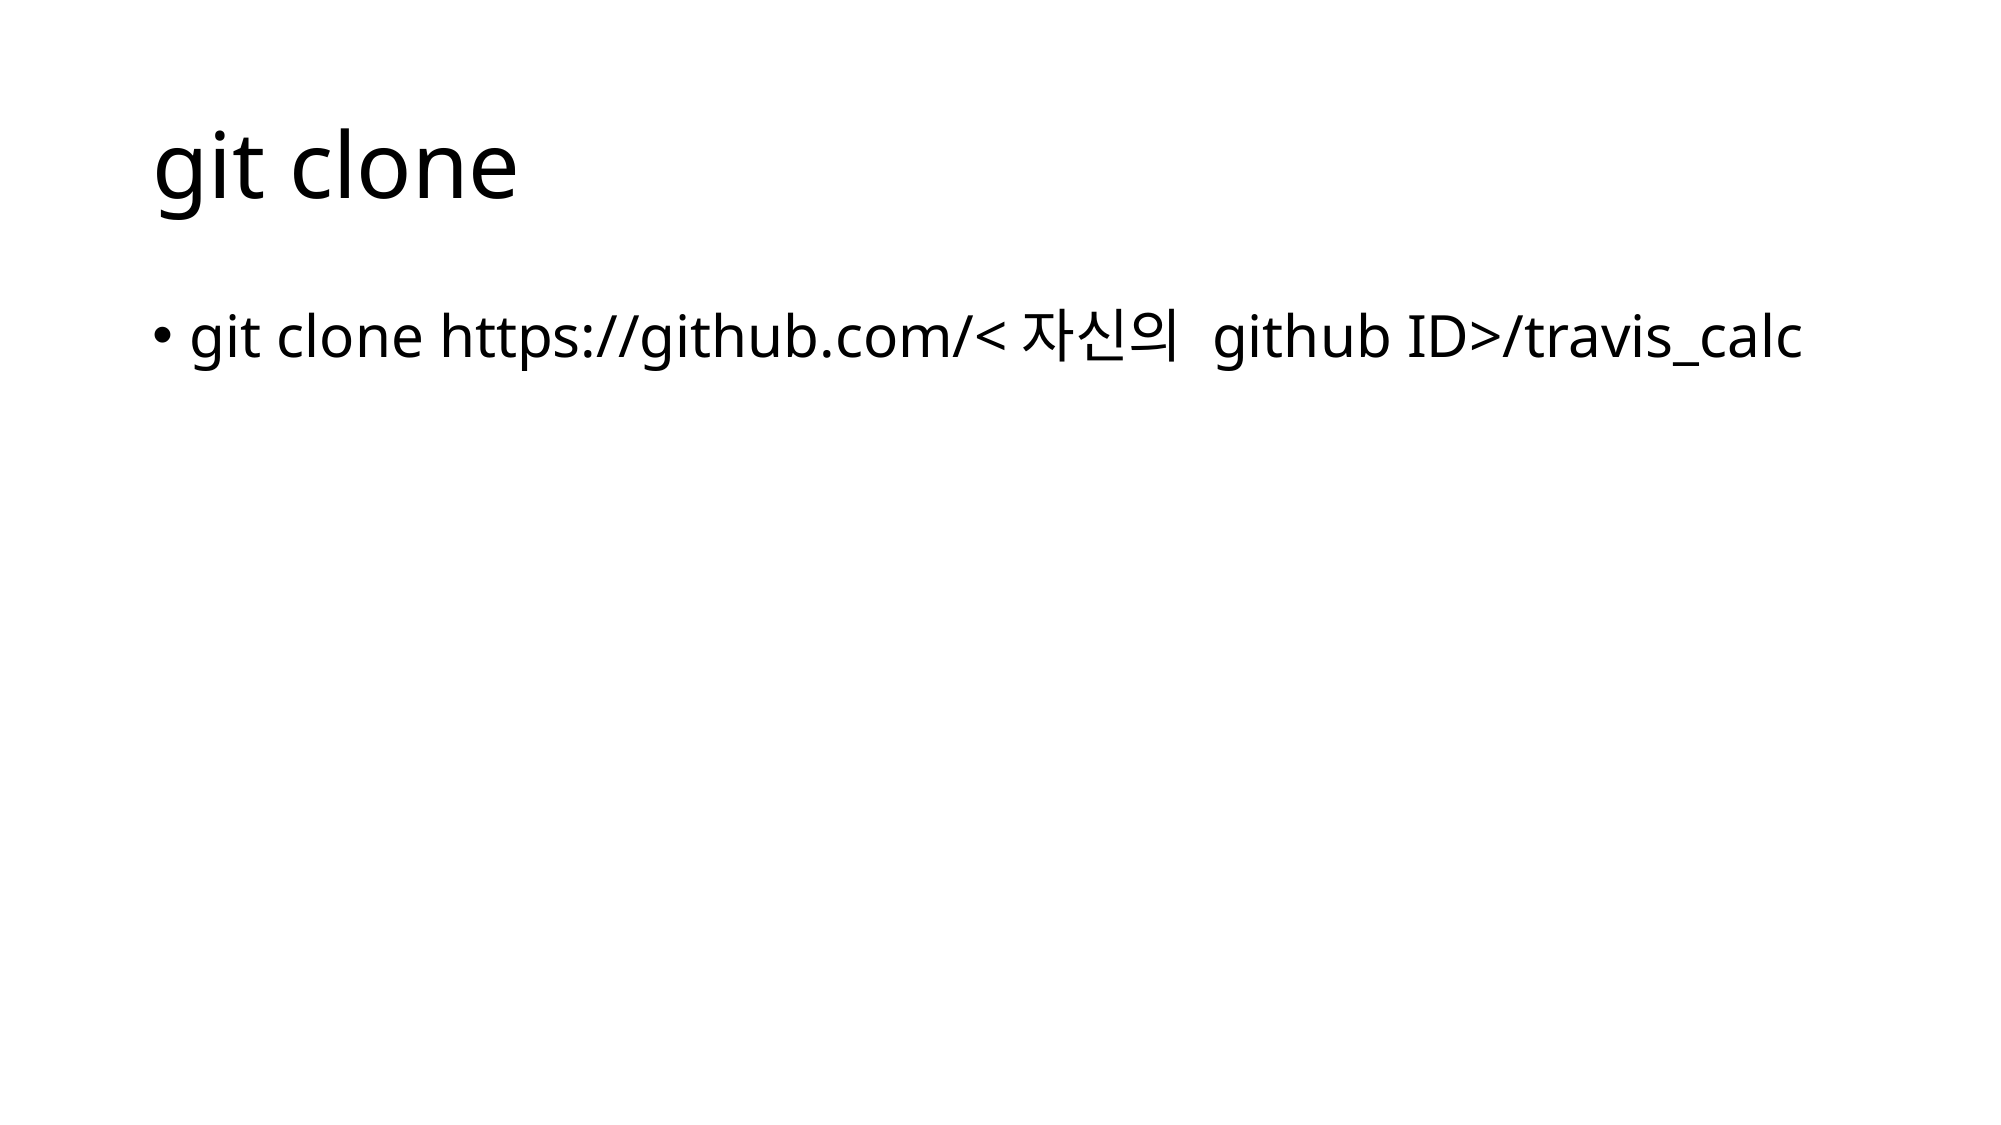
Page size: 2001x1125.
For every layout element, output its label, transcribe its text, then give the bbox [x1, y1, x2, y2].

title git clone [137, 59, 1863, 278]
list git clone https://github.com/<자신의 github ID>/travis_calc [137, 299, 2000, 1014]
